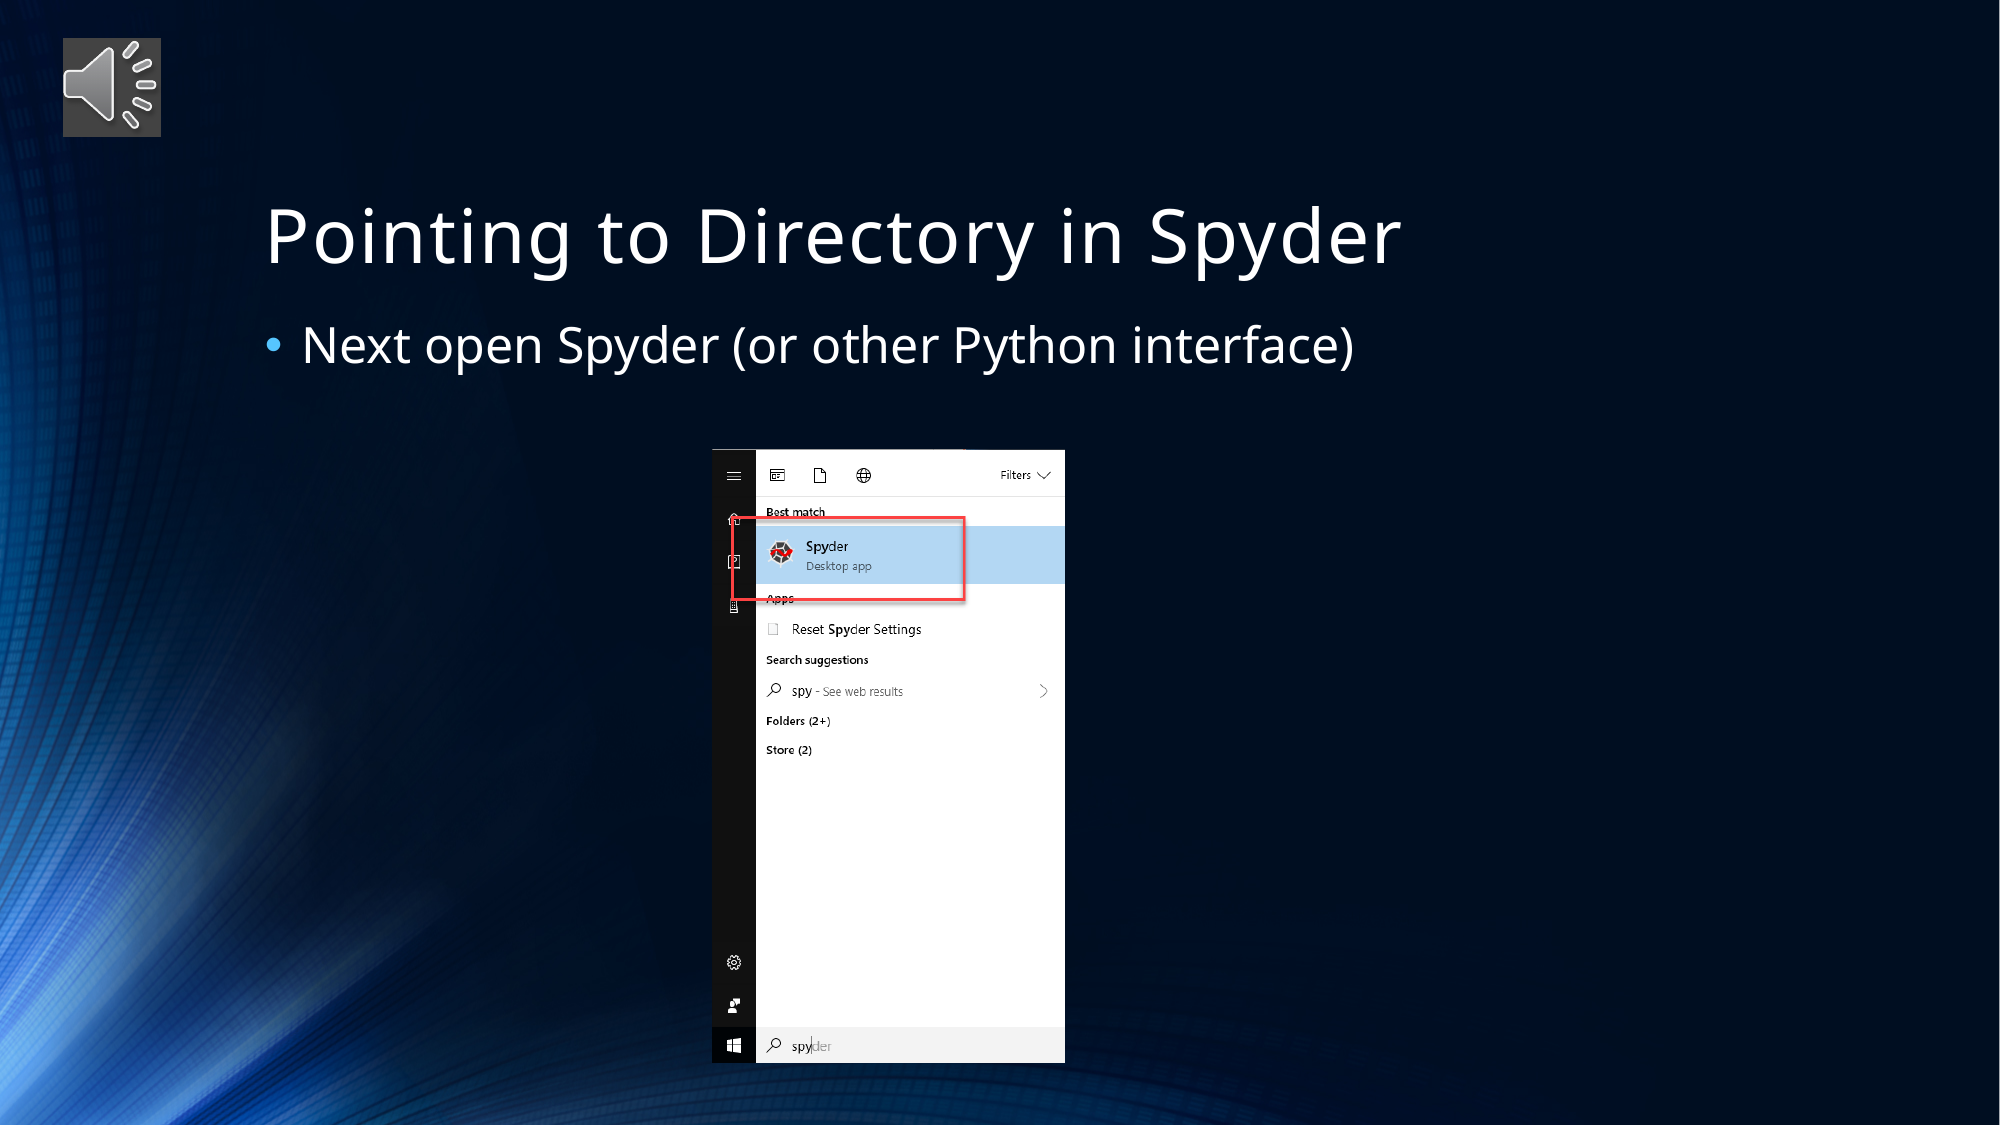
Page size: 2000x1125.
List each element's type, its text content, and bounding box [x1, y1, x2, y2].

picture [0, 0, 2000, 1125]
title Pointing to Directory in Spyder [249, 62, 1750, 288]
list Next open Spyder (or other Python interface) [249, 312, 1749, 988]
